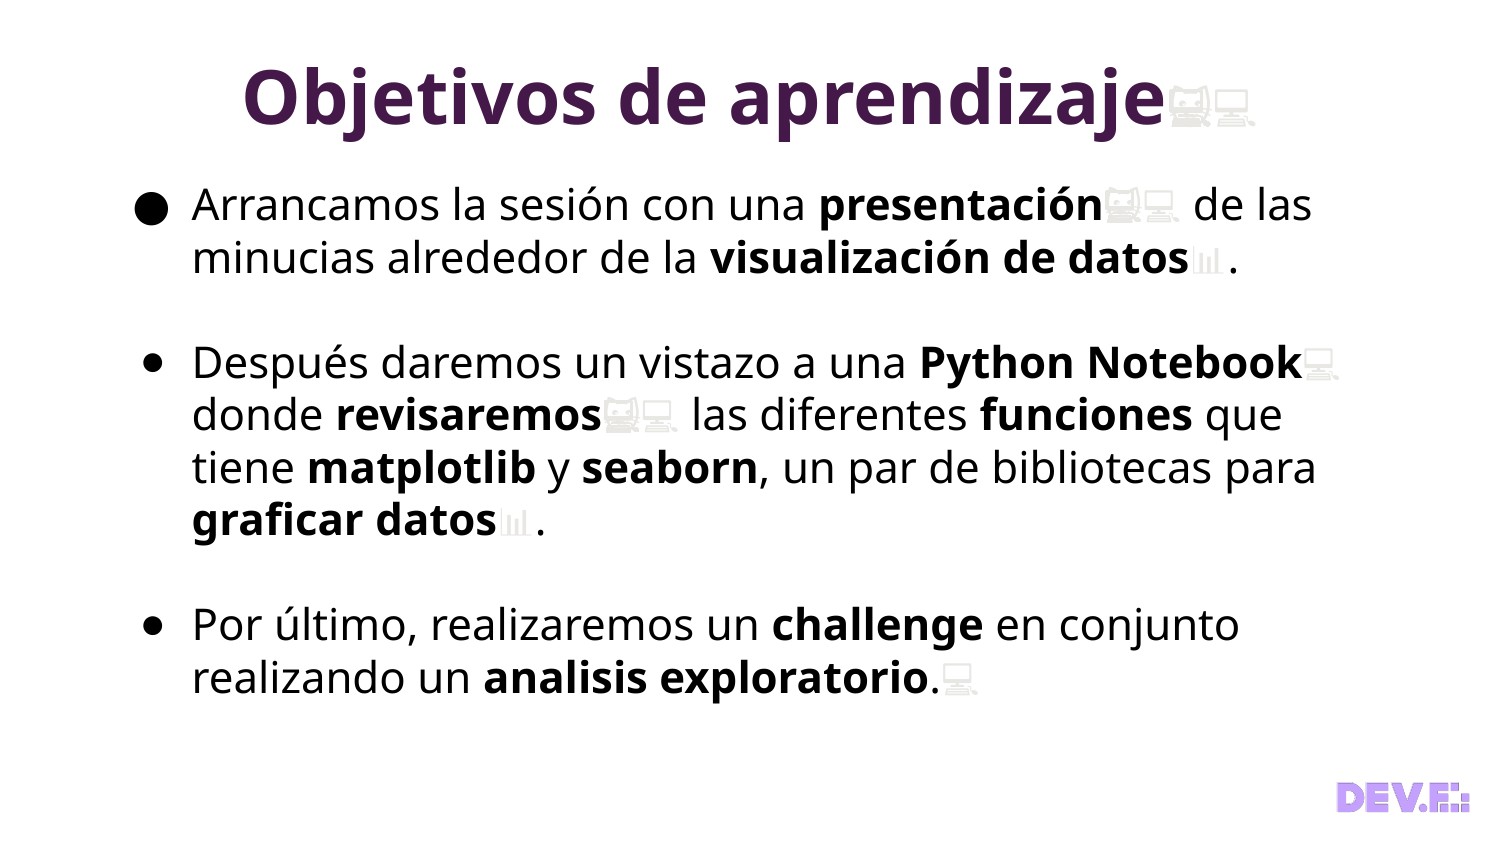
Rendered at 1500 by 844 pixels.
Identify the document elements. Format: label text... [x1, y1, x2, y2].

text_box Objetivos de aprendizaje🐱‍💻 [82, 34, 1418, 163]
picture [1330, 776, 1474, 818]
text_box Arrancamos la sesión con una presentación🐱‍💻 de las minucias alrededor de la visualización de datos📊💜. Después daremos un vistazo a una Python Notebook💻🐍 donde revisaremos🐱‍💻 las diferentes funciones que tiene matplotlib y seaborn, un par de bibliotecas para graficar datos📊💜. Por último, realizaremos un challenge en conjunto realizando un analisis exploratorio.💻🐍 [101, 162, 1399, 770]
